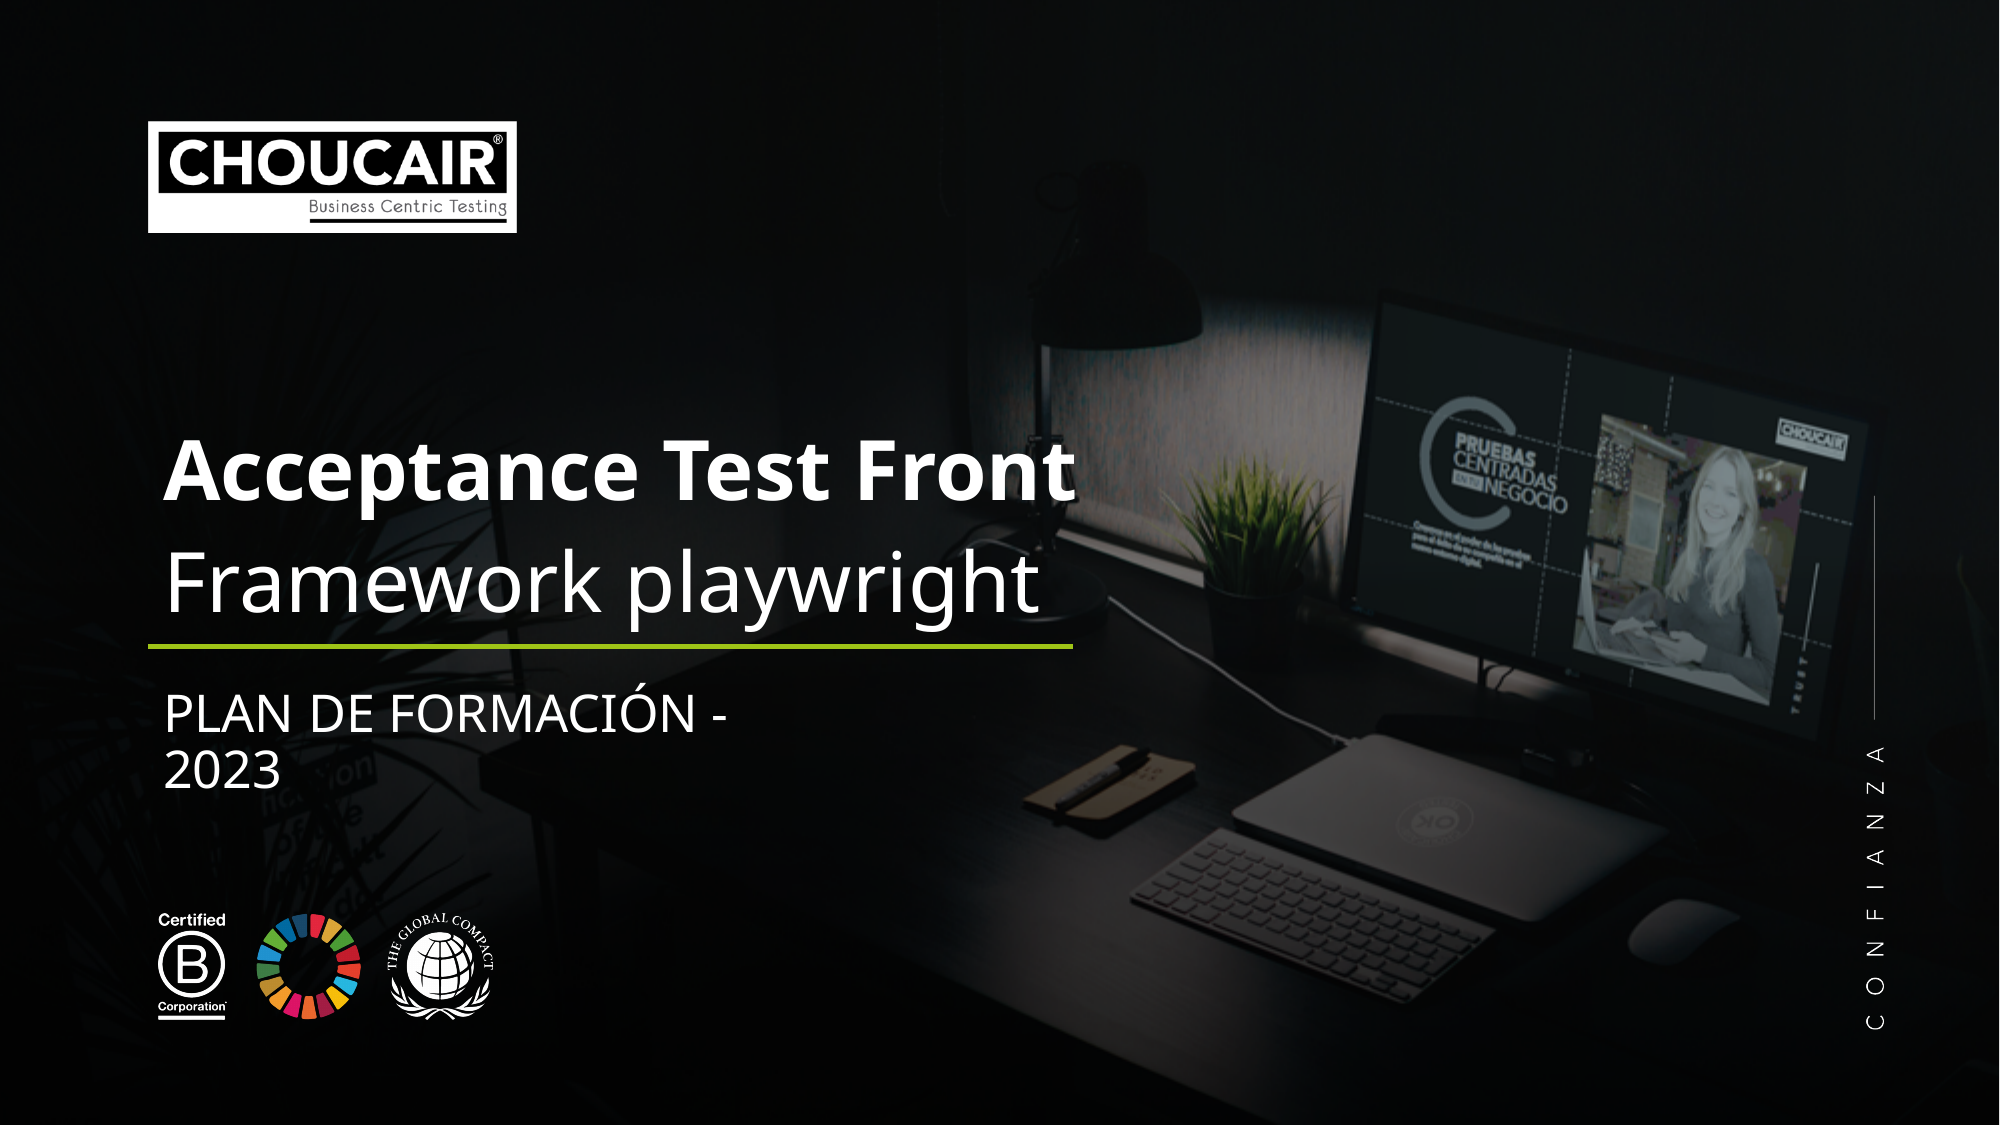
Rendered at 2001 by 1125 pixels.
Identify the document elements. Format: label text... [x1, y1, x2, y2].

list Framework playwright [148, 533, 1289, 778]
list Acceptance Test Front [148, 421, 1289, 512]
picture [0, 0, 2000, 1125]
list PLAN DE FORMACIÓN - 2023 [148, 679, 876, 754]
